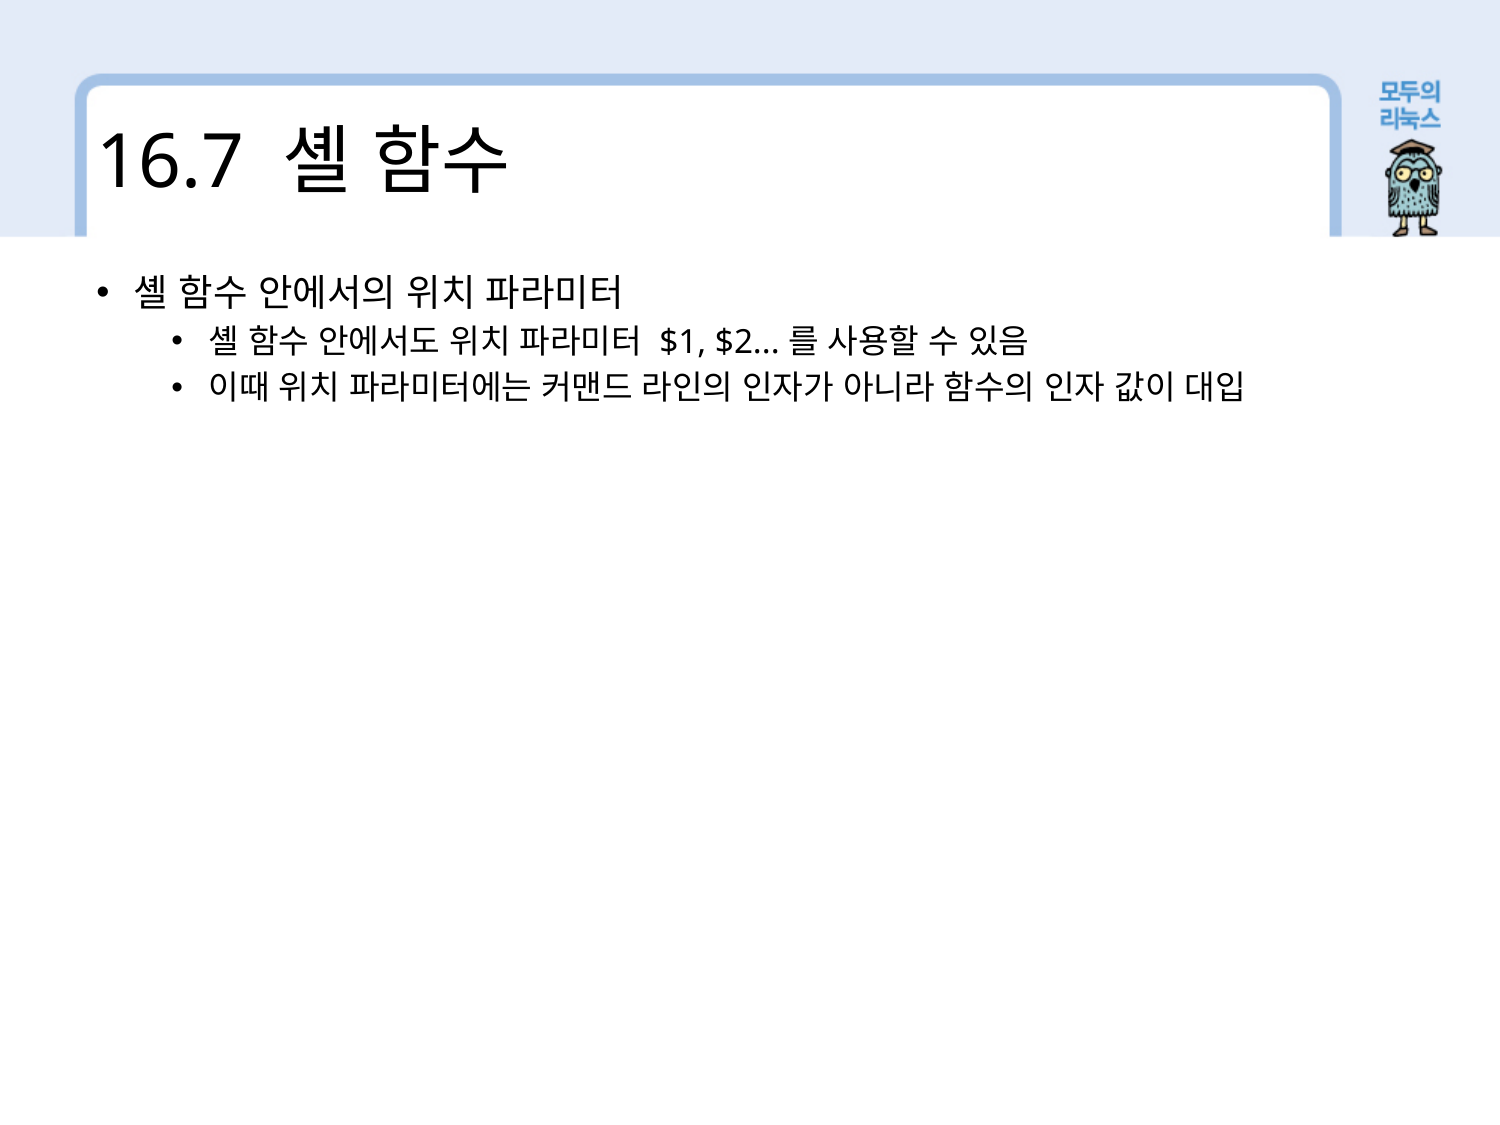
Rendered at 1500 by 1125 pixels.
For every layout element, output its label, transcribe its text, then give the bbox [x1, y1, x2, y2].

text_box 16.7 셸 함수 [81, 115, 1335, 221]
text_box 셸 함수 안에서의 위치 파라미터 셸 함수 안에서도 위치 파라미터 $1, $2...를 사용할 수 있음 이때 위치 파라미터에는 커맨드 라인의 인자가 아니라 함수의 인자 값이 대입 [81, 266, 1385, 1024]
picture [0, 0, 1500, 1125]
